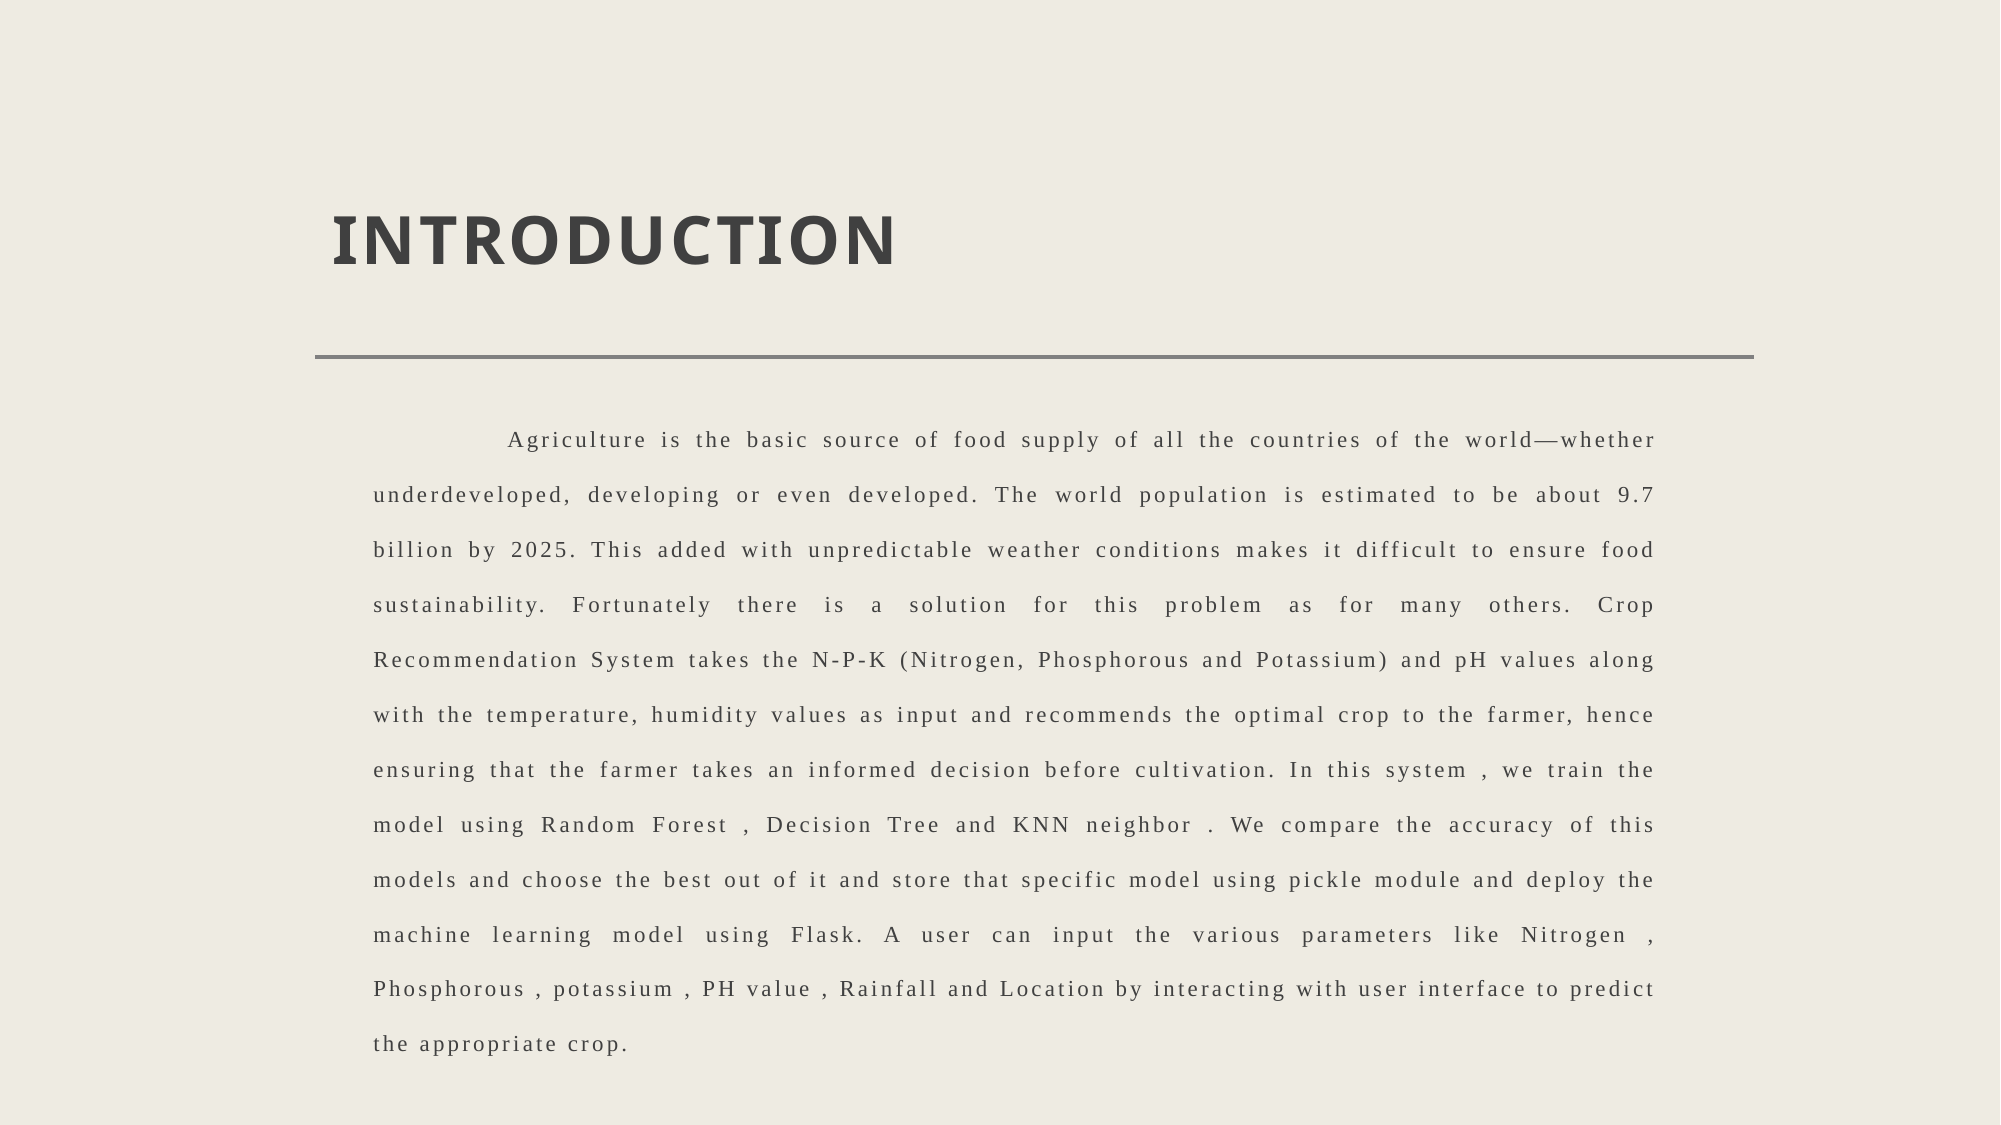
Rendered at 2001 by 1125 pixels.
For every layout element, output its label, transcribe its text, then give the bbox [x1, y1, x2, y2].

list Agriculture is the basic source of food supply of all the countries of the world—whether underdeveloped, developing or even developed. The world population is estimated to be about 9.7 billion by 2025. This added with unpredictable weather conditions makes it difficult to ensure food sustainability. Fortunately there is a solution for this problem as for many others. Crop Recommendation System takes the N-P-K (Nitrogen, Phosphorous and Potassium) and pH values along with the temperature, humidity values as input and recommends the optimal crop to the farmer, hence ensuring that the farmer takes an informed decision before cultivation. In this system , we train the model using Random Forest , Decision Tree and KNN neighbor . We compare the accuracy of this models and choose the best out of it and store that specific model using pickle module and deploy the machine learning model using Flask. A user can input the various parameters like Nitrogen , Phosphorous , potassium , PH value , Rainfall and Location by interacting with user interface to predict the appropriate crop. [315, 379, 1754, 979]
title INTRODUCTION [315, 72, 1754, 294]
